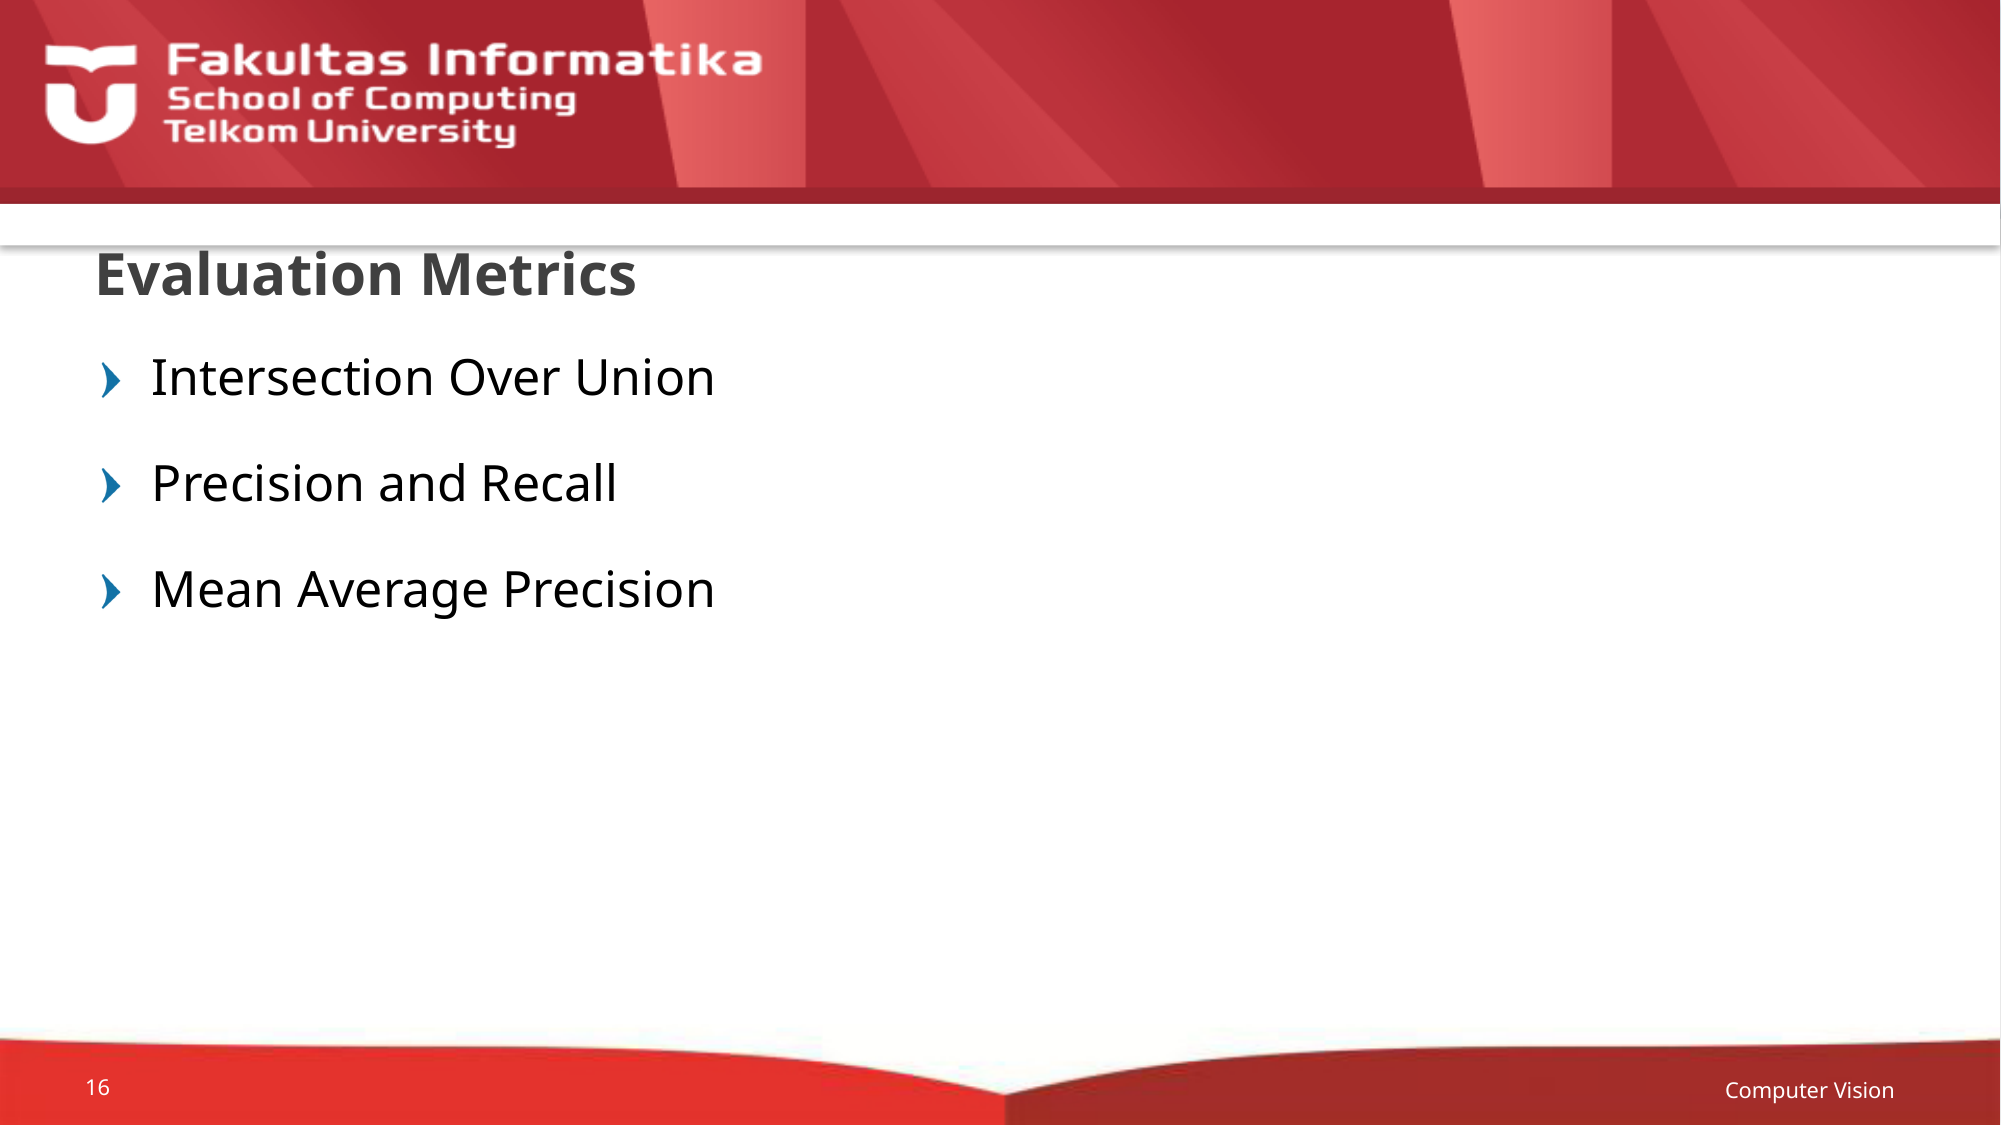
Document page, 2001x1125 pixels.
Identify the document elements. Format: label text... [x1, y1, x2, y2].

picture [95, 457, 124, 505]
list Intersection Over Union Precision and Recall Mean Average Precision [80, 329, 1902, 990]
picture [95, 351, 124, 400]
list Computer Vision [1185, 1058, 1911, 1119]
slide_number 16 [85, 1058, 164, 1119]
title Evaluation Metrics [79, 219, 1901, 325]
picture [95, 563, 124, 611]
picture [0, 0, 2001, 1125]
